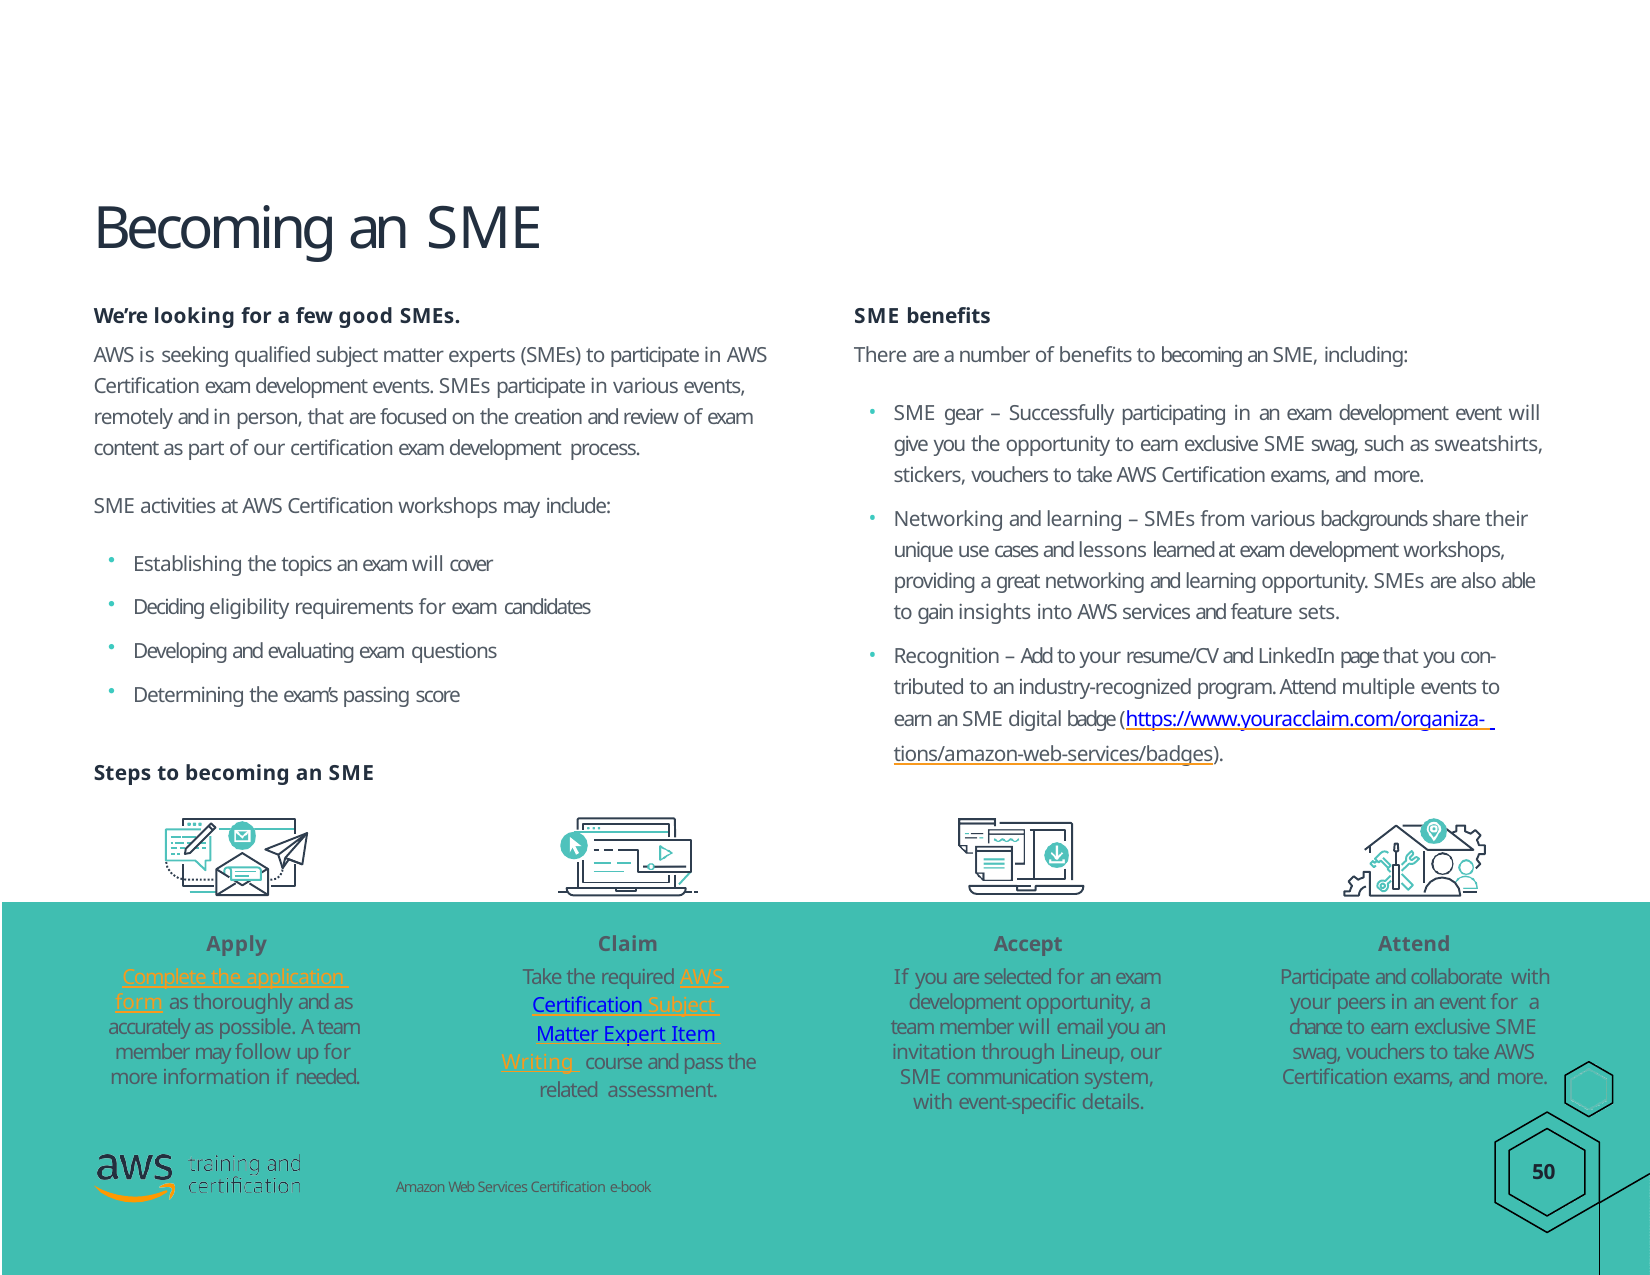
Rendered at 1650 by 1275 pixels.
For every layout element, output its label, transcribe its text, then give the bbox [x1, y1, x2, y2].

title Becoming an SME [91, 187, 555, 286]
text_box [164, 817, 1486, 897]
text_box We’re looking for a few good SMEs. AWS is seeking qualified subject matter experts (SMEs) to participate in AWS Certification exam development events. SMEs participate in various events, remotely and in person, that are focused on the creation and review of exam content as part of our certification exam development process. SME activities at AWS Certification workshops may include: Establishing the topics an exam will cover Deciding eligibility requirements for exam candidates Developing and evaluating exam questions Determining the exam’s passing score Steps to becoming an SME [91, 286, 791, 785]
text_box SME benefits There are a number of benefits to becoming an SME, including: SME gear – Successfully participating in an exam development event will give you the opportunity to earn exclusive SME swag, such as sweatshirts, stickers, vouchers to take AWS Certification exams, and more. Networking and learning – SMEs from various backgrounds share their unique use cases and lessons learned at exam development workshops, providing a great networking and learning opportunity. SMEs are also able to gain insights into AWS services and feature sets. Recognition – Add to your resume/CV and LinkedIn page that you con- tributed to an industry-recognized program. Attend multiple events to earn an SME digital badge (https://www.youracclaim.com/organiza- tions/amazon-web-services/badges). [851, 286, 1554, 770]
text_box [2, 902, 1650, 1275]
